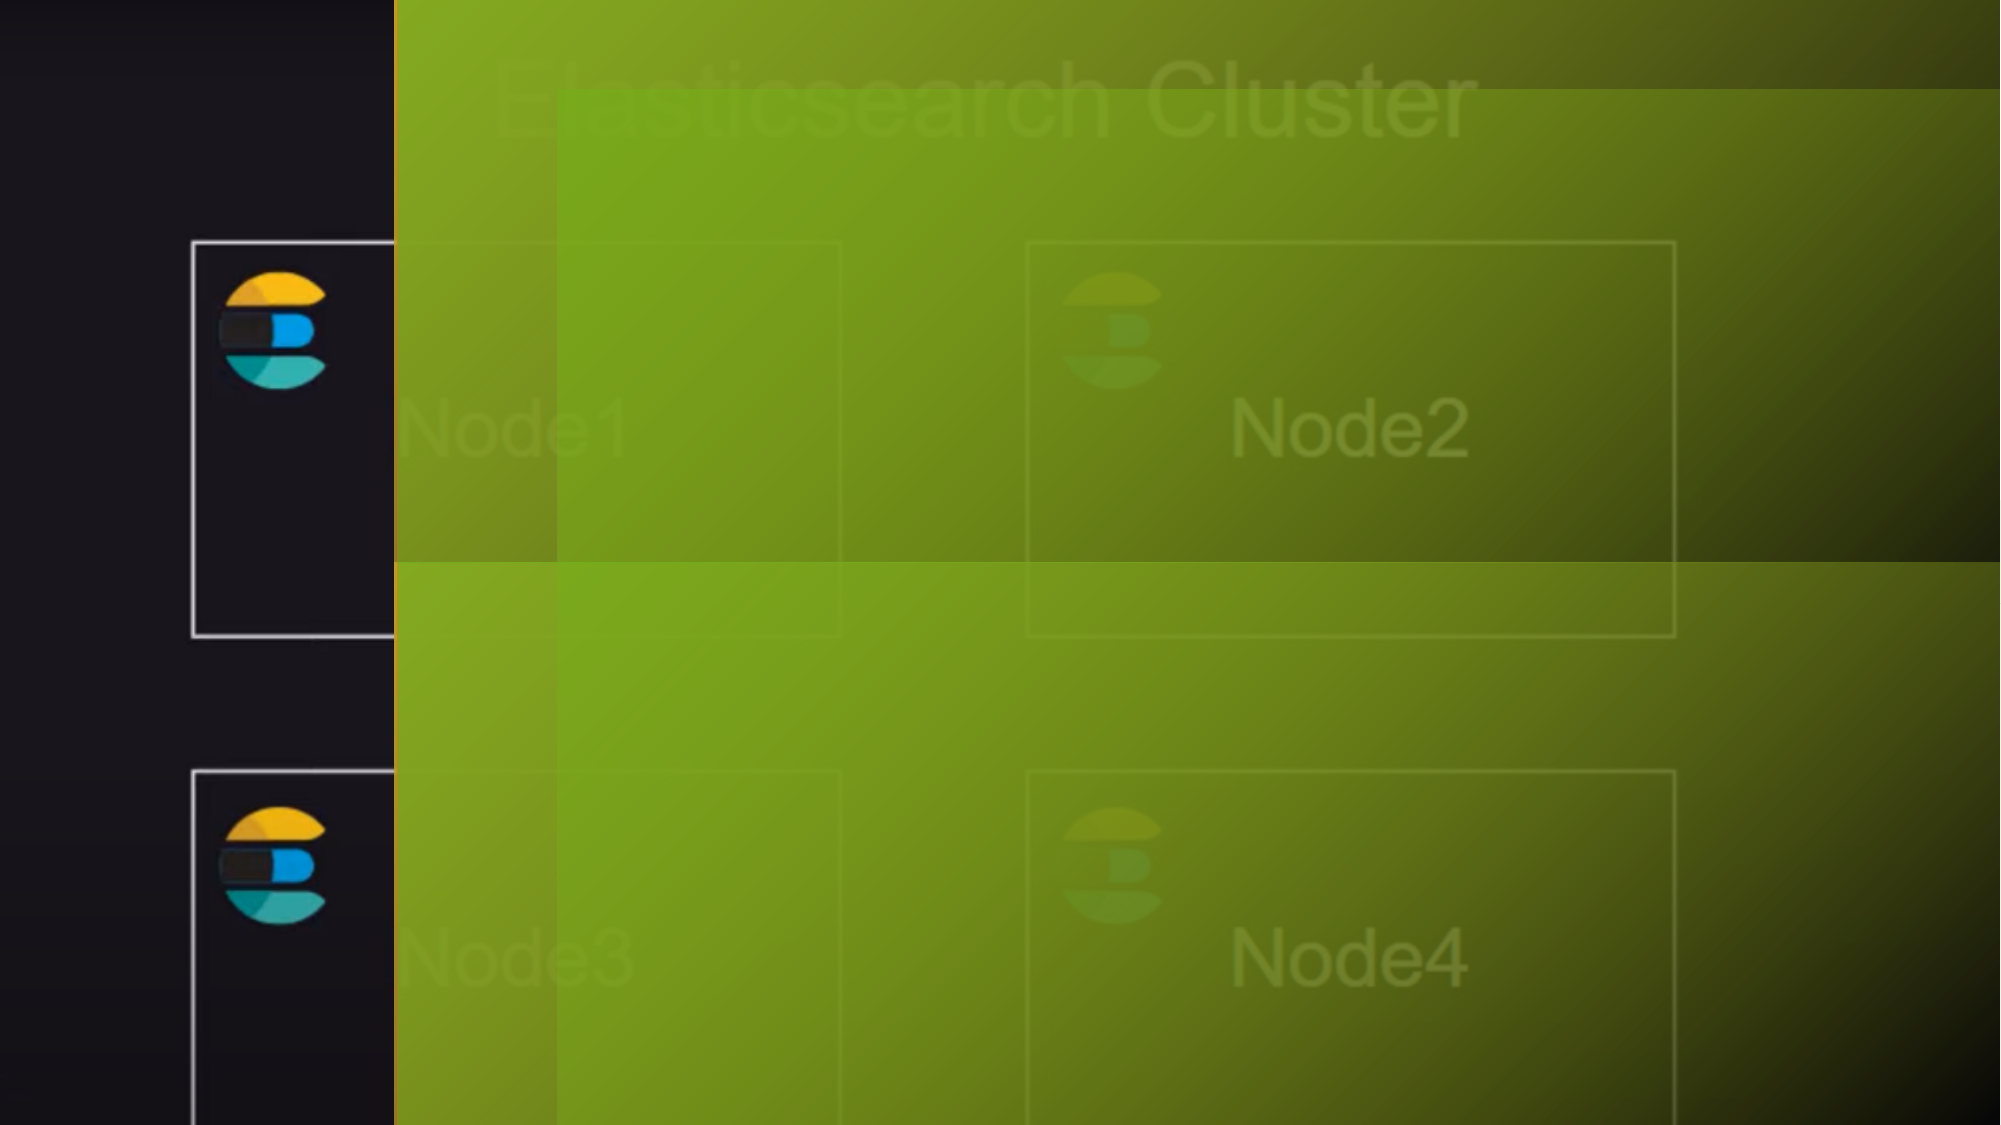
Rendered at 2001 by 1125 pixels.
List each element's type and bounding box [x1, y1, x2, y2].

text_box [394, 0, 2000, 1125]
list [0, 0, 394, 1125]
